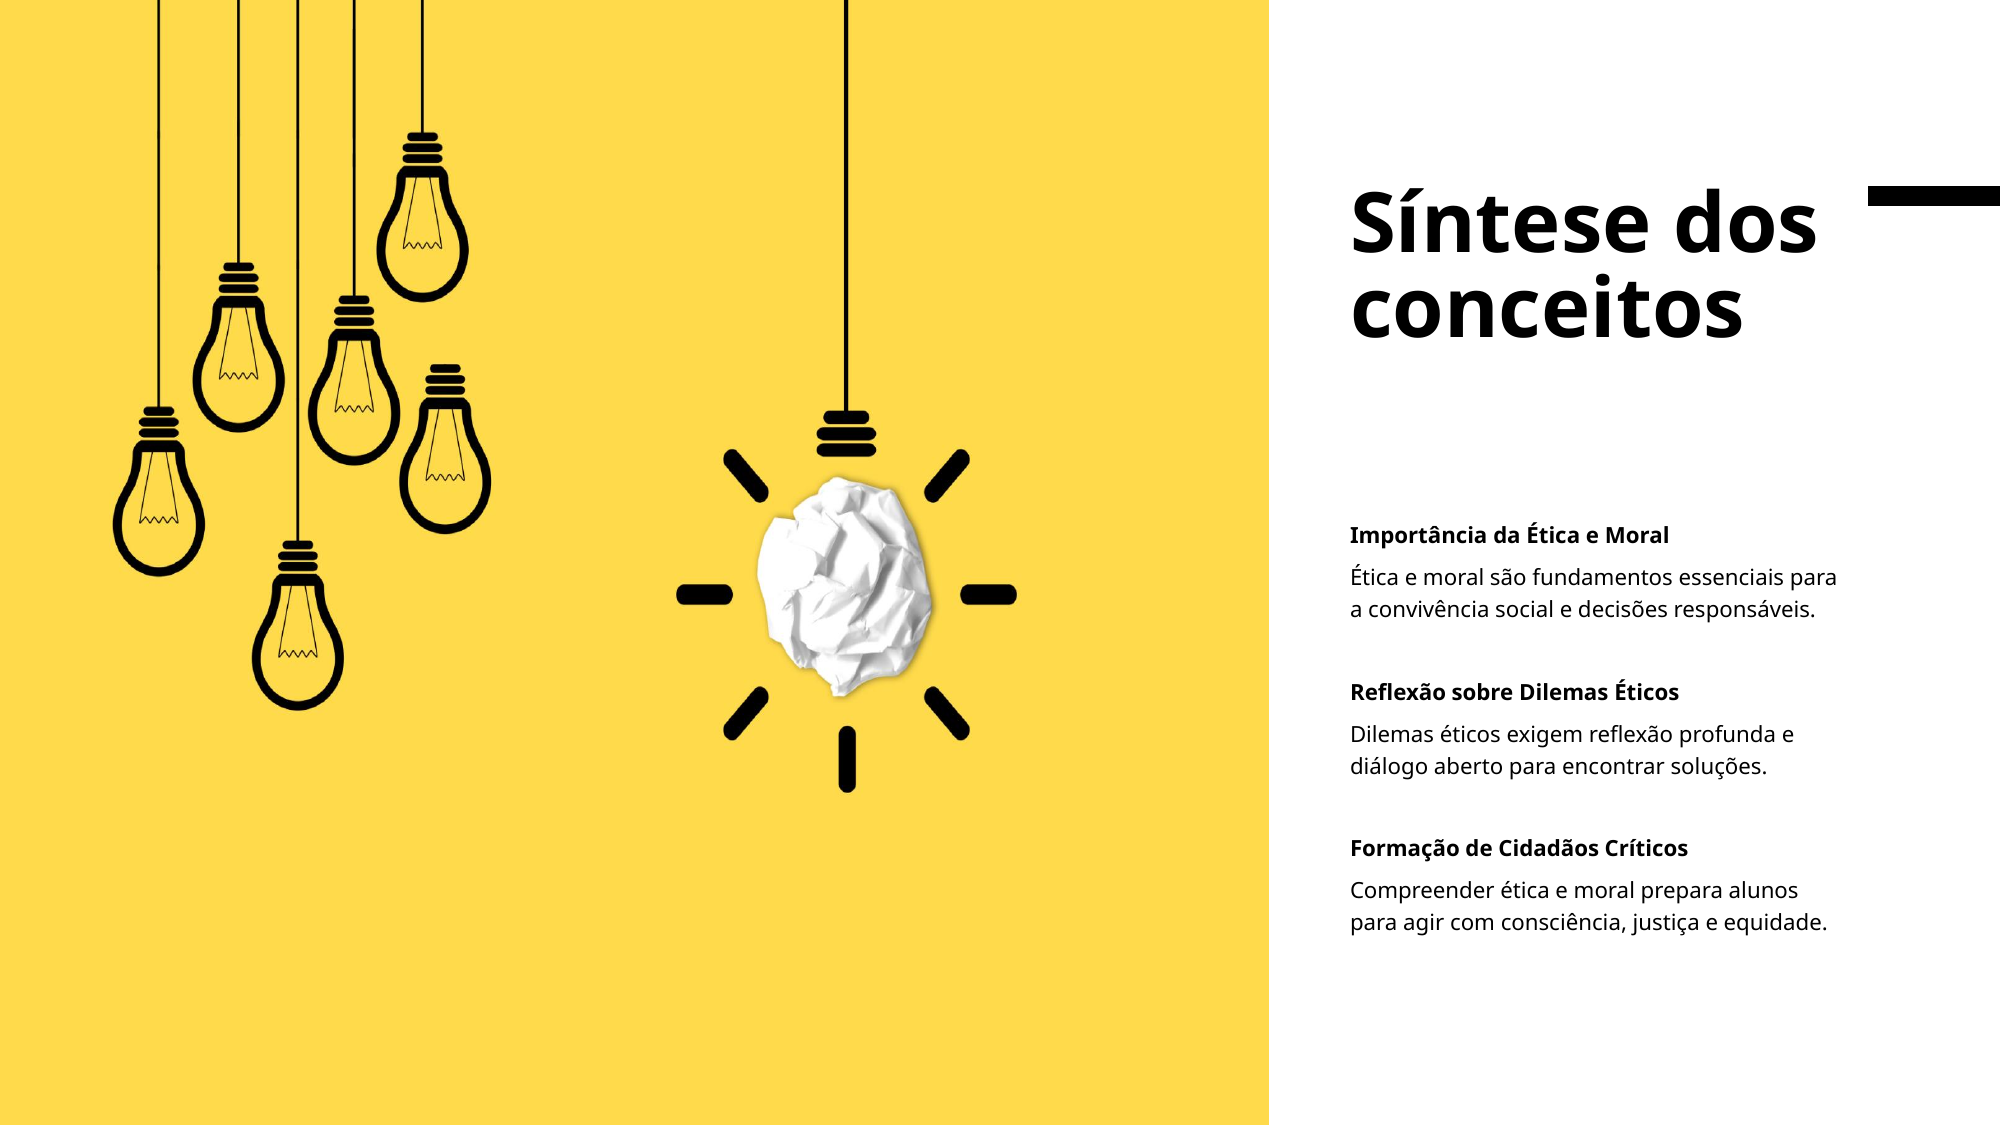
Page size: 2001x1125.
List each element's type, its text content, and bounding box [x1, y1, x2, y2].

title Síntese dos conceitos [1335, 176, 1860, 496]
list Importância da Ética e Moral Ética e moral são fundamentos essenciais para a convivência social e decisões responsáveis. Reflexão sobre Dilemas Éticos Dilemas éticos exigem reflexão profunda e diálogo aberto para encontrar soluções. Formação de Cidadãos Críticos Compreender ética e moral prepara alunos para agir com consciência, justiça e equidade. [1335, 508, 1860, 993]
picture [0, 0, 1277, 1125]
